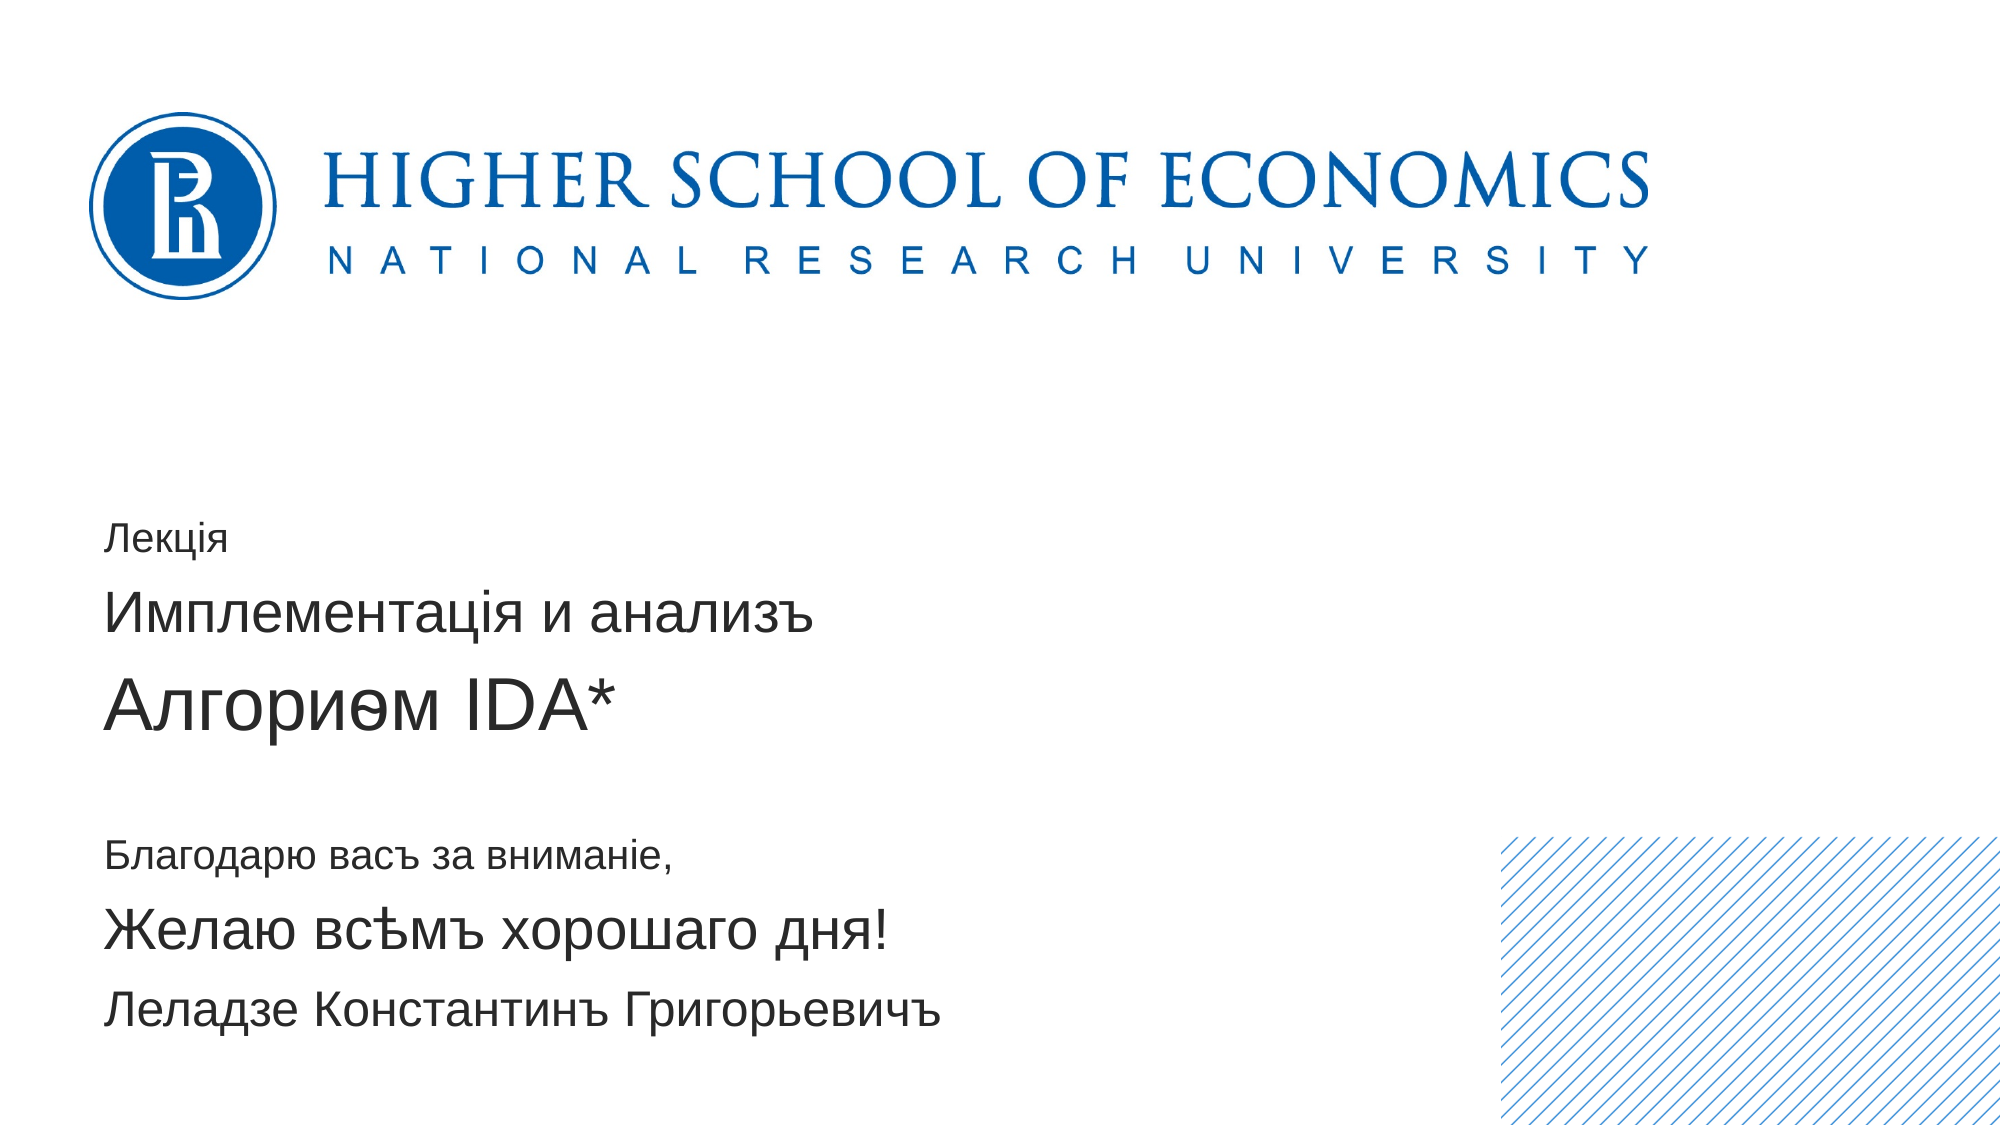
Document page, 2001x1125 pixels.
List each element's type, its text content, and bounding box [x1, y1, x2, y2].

picture [1501, 810, 2000, 1125]
list Лекцiя Имплементацiя и анализъ Алгориѳм IDA* Благодарю васъ за вниманiе, Желаю ​всѣмъ​ хорошаго дня! Леладзе Константинъ Григорьевичъ [89, 508, 1780, 1013]
picture [89, 112, 1648, 300]
